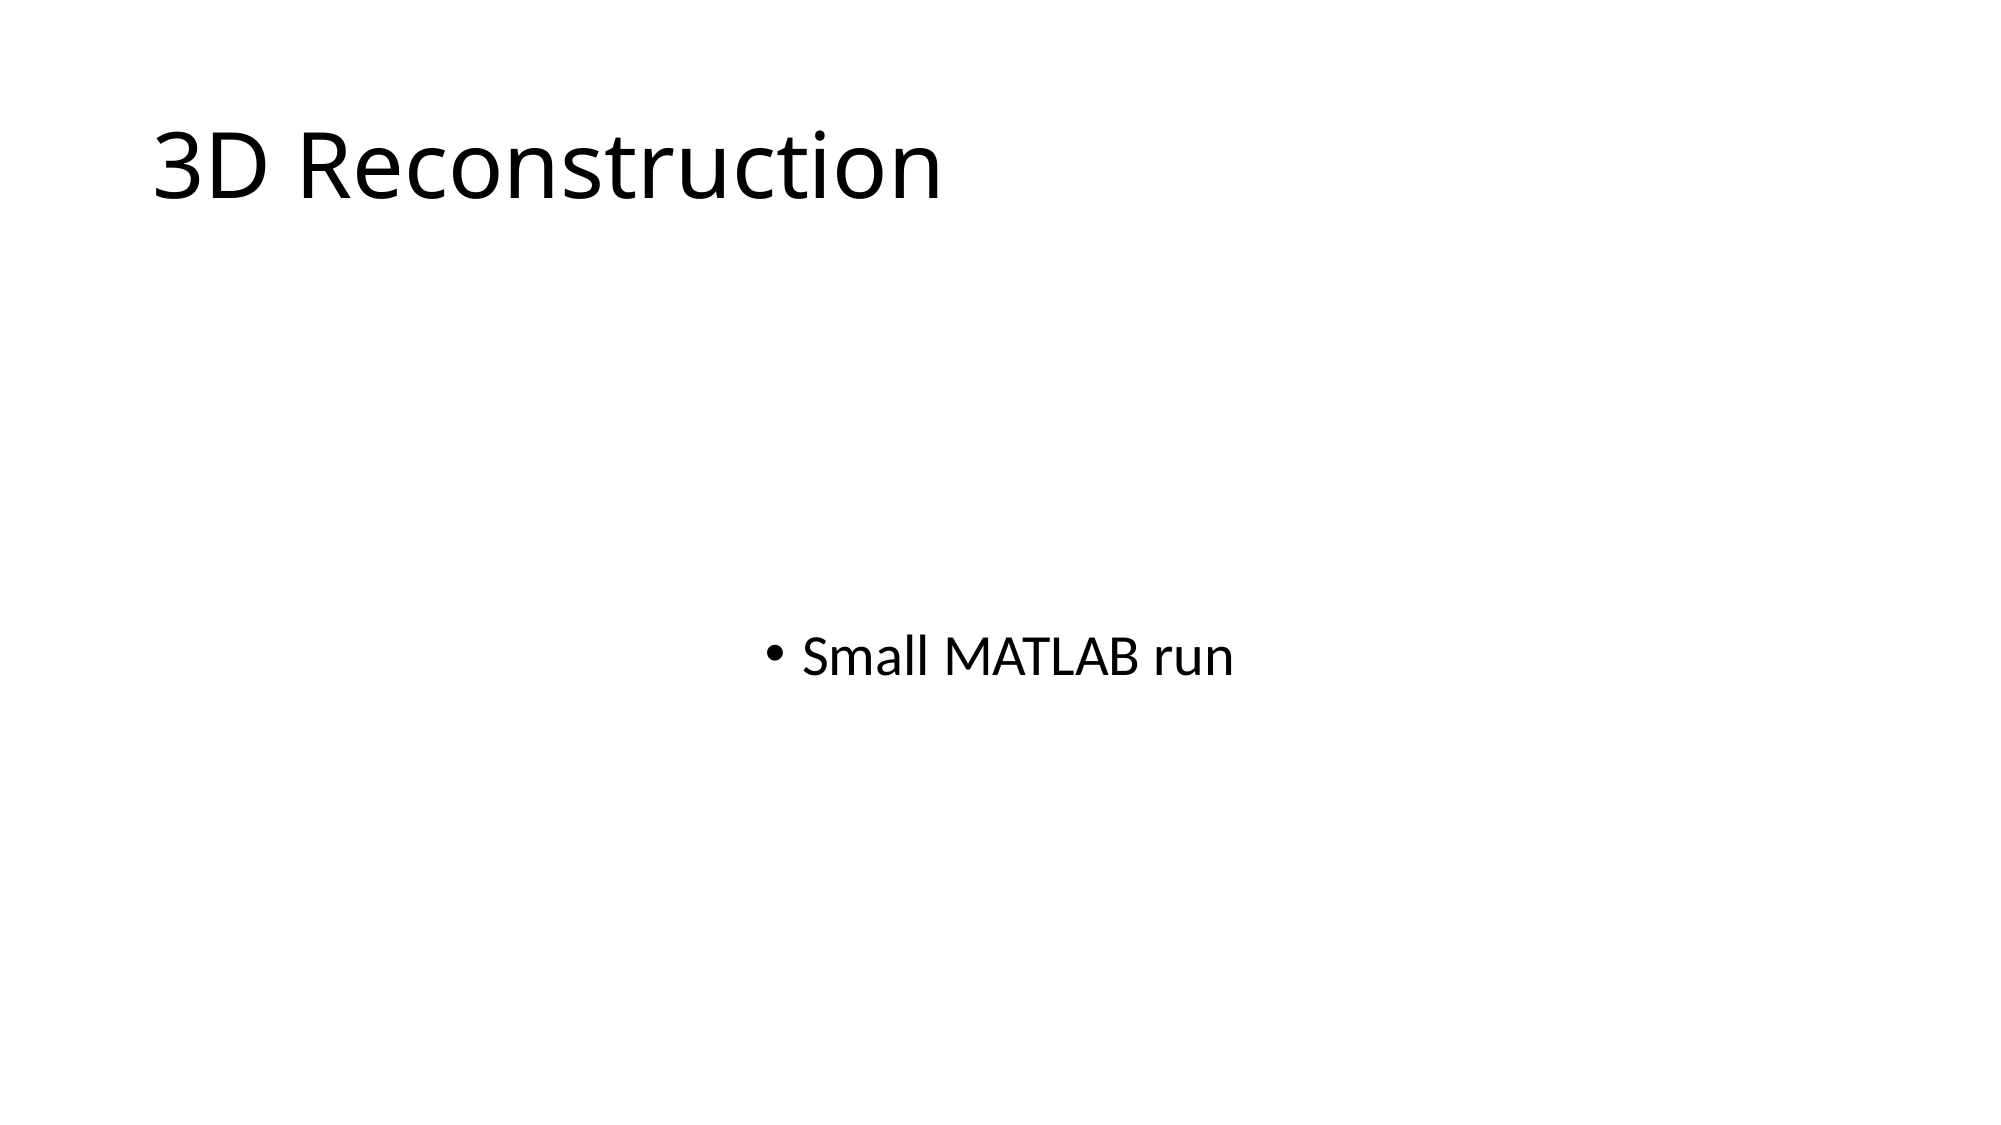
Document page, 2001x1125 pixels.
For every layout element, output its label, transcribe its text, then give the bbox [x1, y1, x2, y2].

title 3D Reconstruction [137, 59, 1863, 278]
subtitle Small MATLAB run [137, 299, 1863, 1014]
